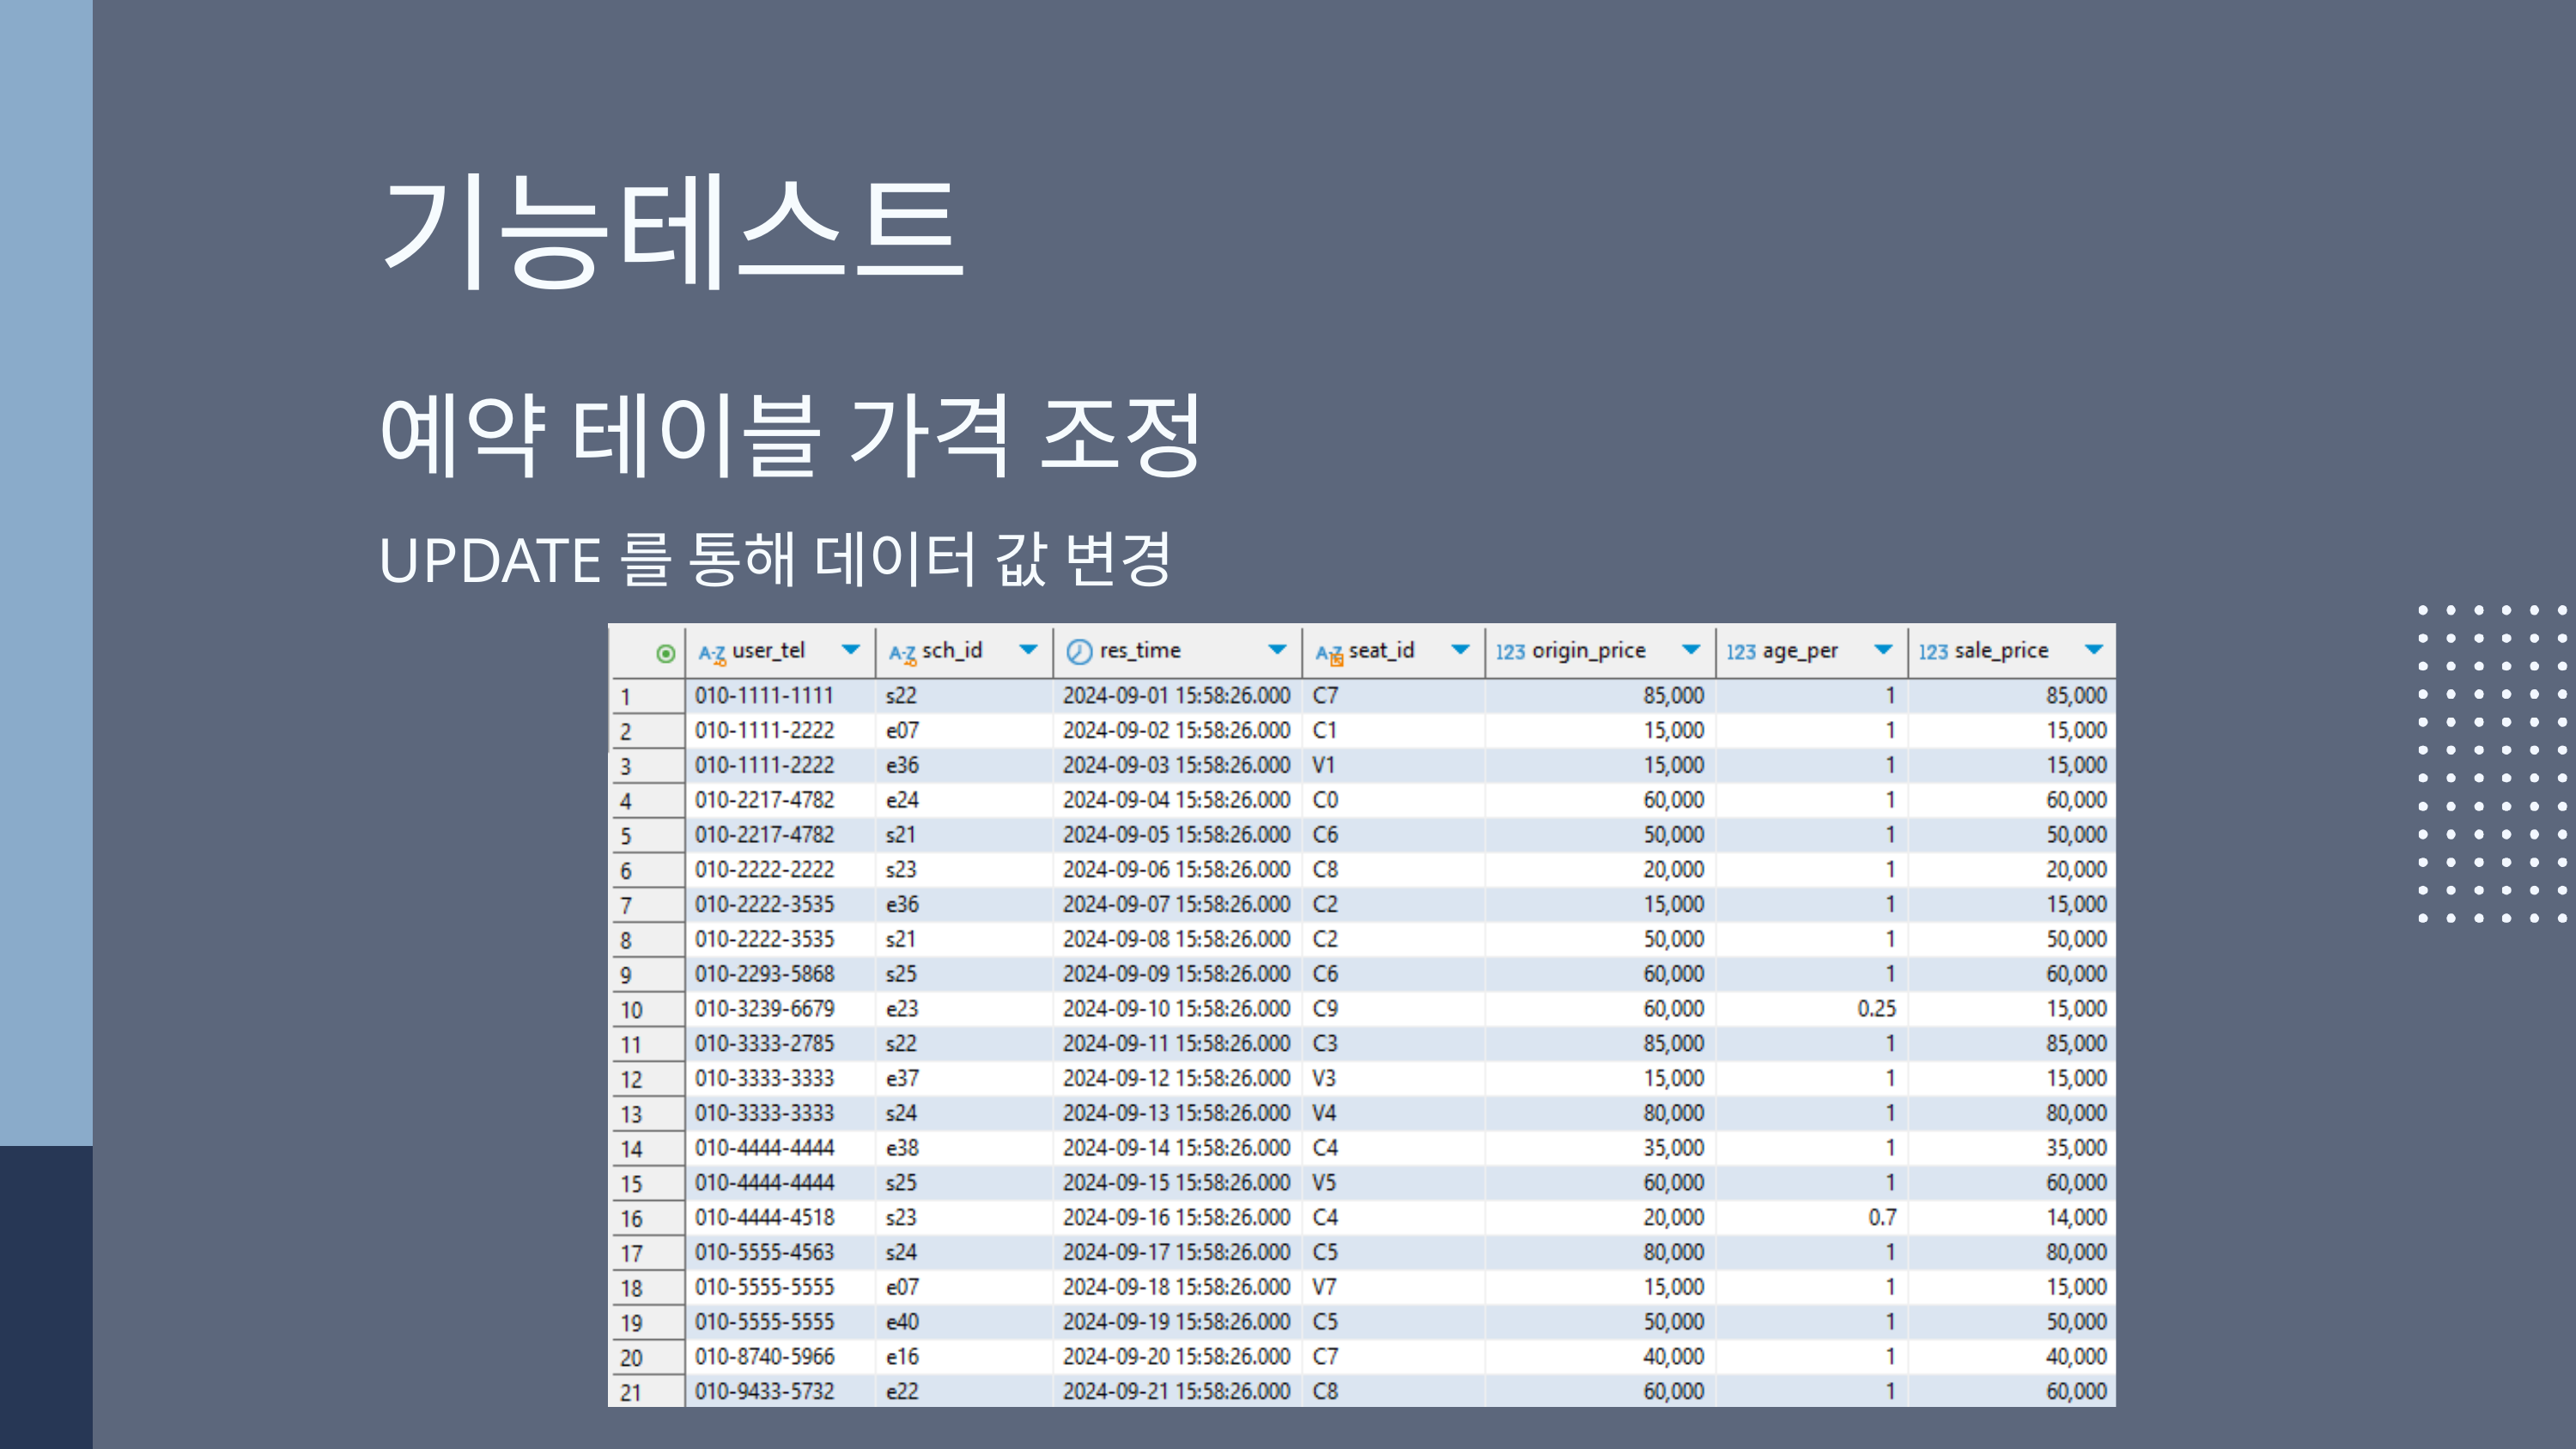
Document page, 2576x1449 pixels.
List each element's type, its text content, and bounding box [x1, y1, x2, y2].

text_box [0, 1145, 94, 1449]
text_box 기능테스트 [377, 125, 1363, 306]
text_box [608, 623, 2117, 1407]
text_box [2418, 605, 2576, 923]
text_box UPDATE를 통해 데이터 값 변경 [377, 509, 1183, 595]
text_box 예약 테이블 가격 조정 [377, 358, 1243, 489]
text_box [0, 0, 94, 1145]
